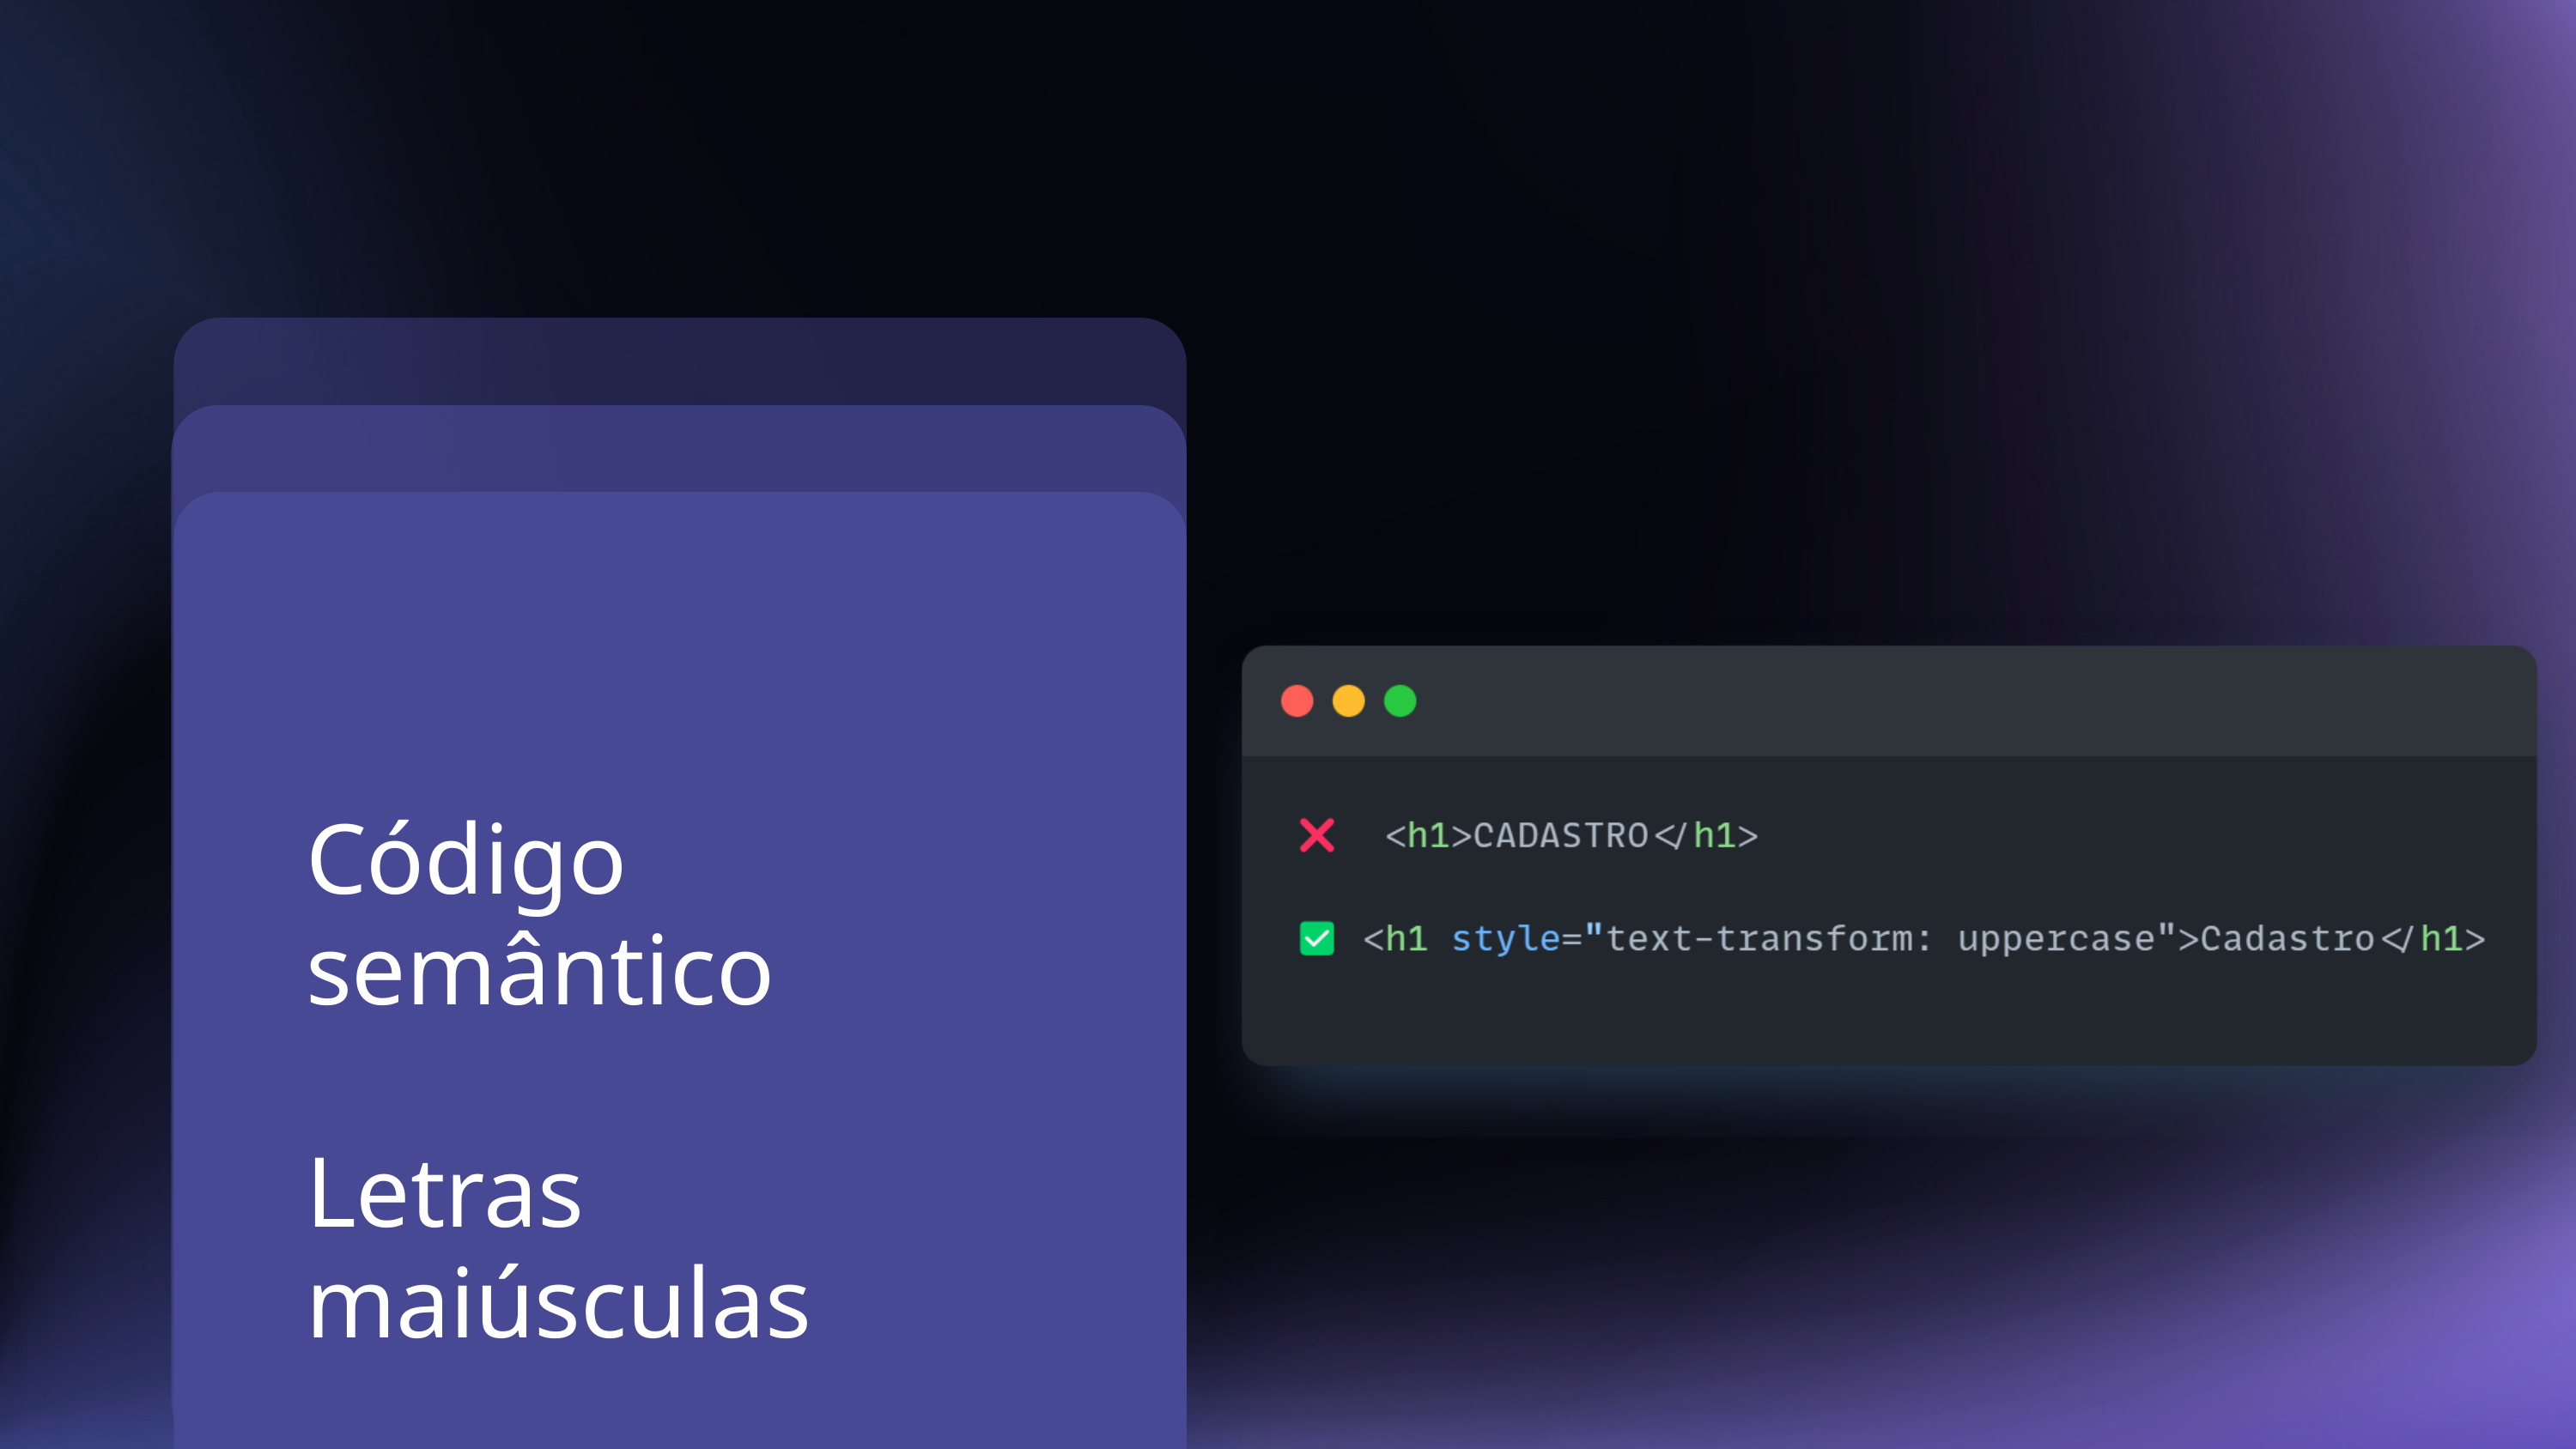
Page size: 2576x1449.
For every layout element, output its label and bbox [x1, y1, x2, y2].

text_box [171, 404, 1188, 493]
text_box [173, 317, 1188, 404]
text_box [173, 491, 1188, 1449]
picture [0, 0, 2576, 1449]
